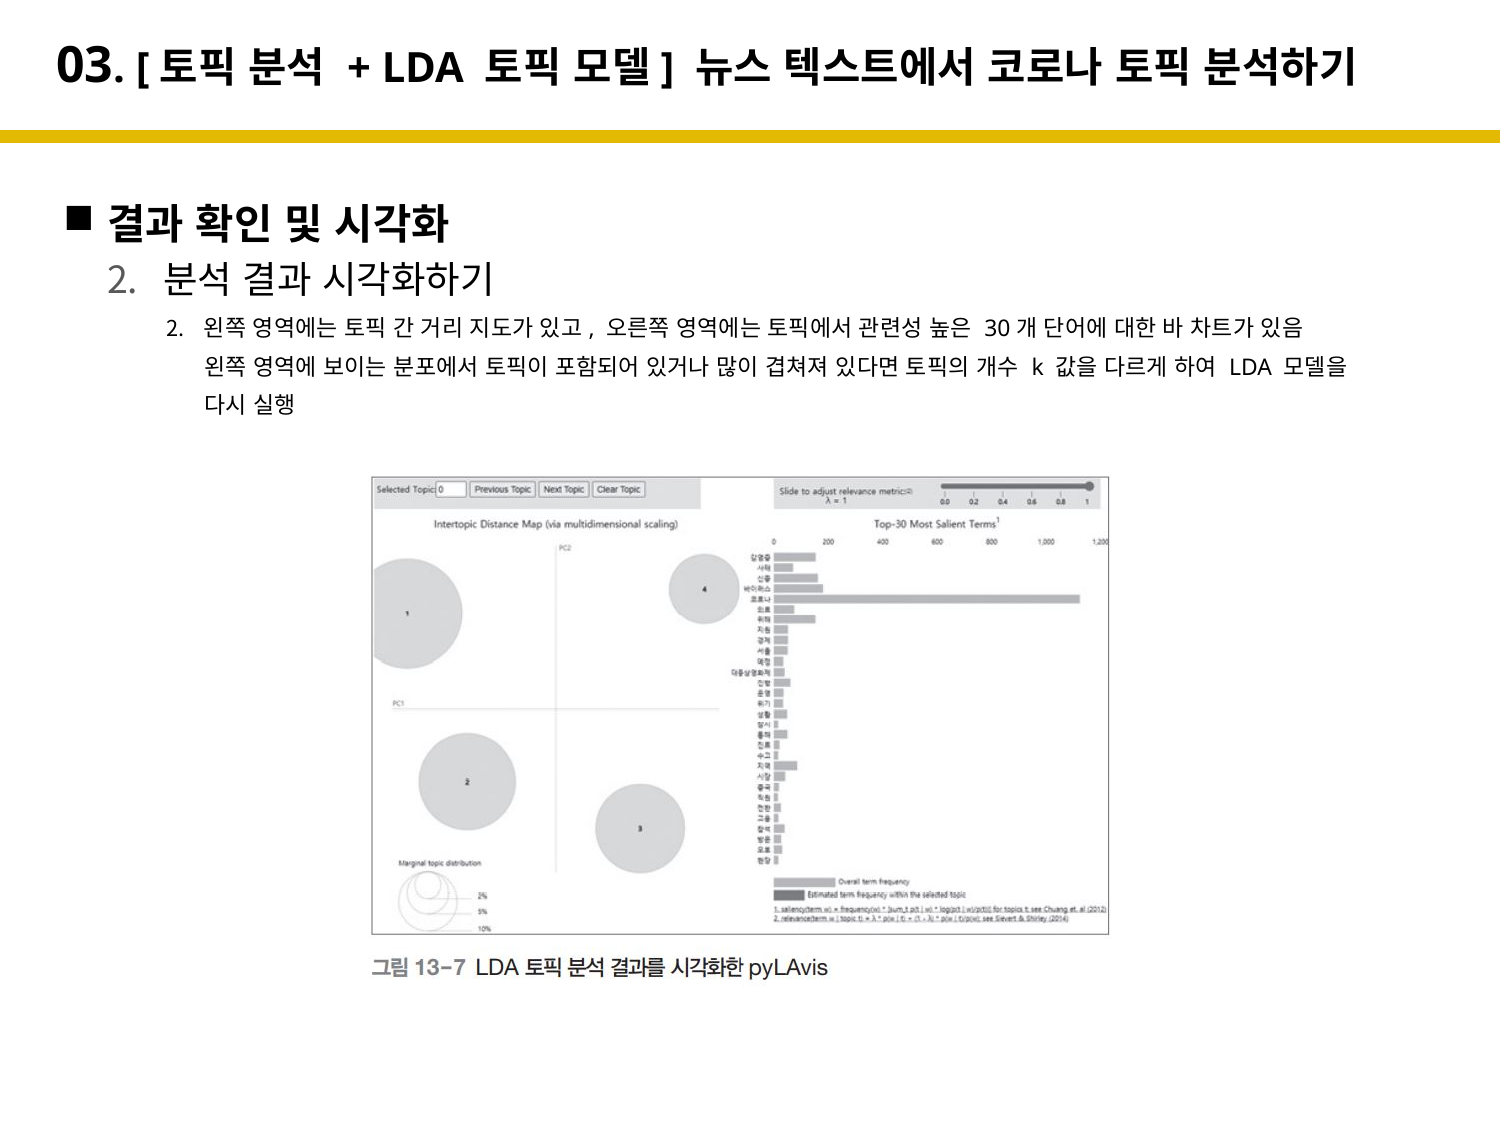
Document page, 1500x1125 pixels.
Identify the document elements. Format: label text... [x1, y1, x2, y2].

list 결과 확인 및 시각화 분석 결과 시각화하기 왼쪽 영역에는 토픽 간 거리 지도가 있고, 오른쪽 영역에는 토픽에서 관련성 높은 30개 단어에 대한 바 차트가 있음 왼쪽 영역에 보이는 분포에서 토픽이 포함되어 있거나 많이 겹쳐져 있다면 토픽의 개수 k 값을 다르게 하여 LDA 모델을 다시 실행 [48, 165, 1467, 1094]
title 03. [토픽 분석 + LDA 토픽 모델] 뉴스 텍스트에서 코로나 토픽 분석하기 [41, 17, 1467, 107]
picture [359, 467, 1120, 988]
